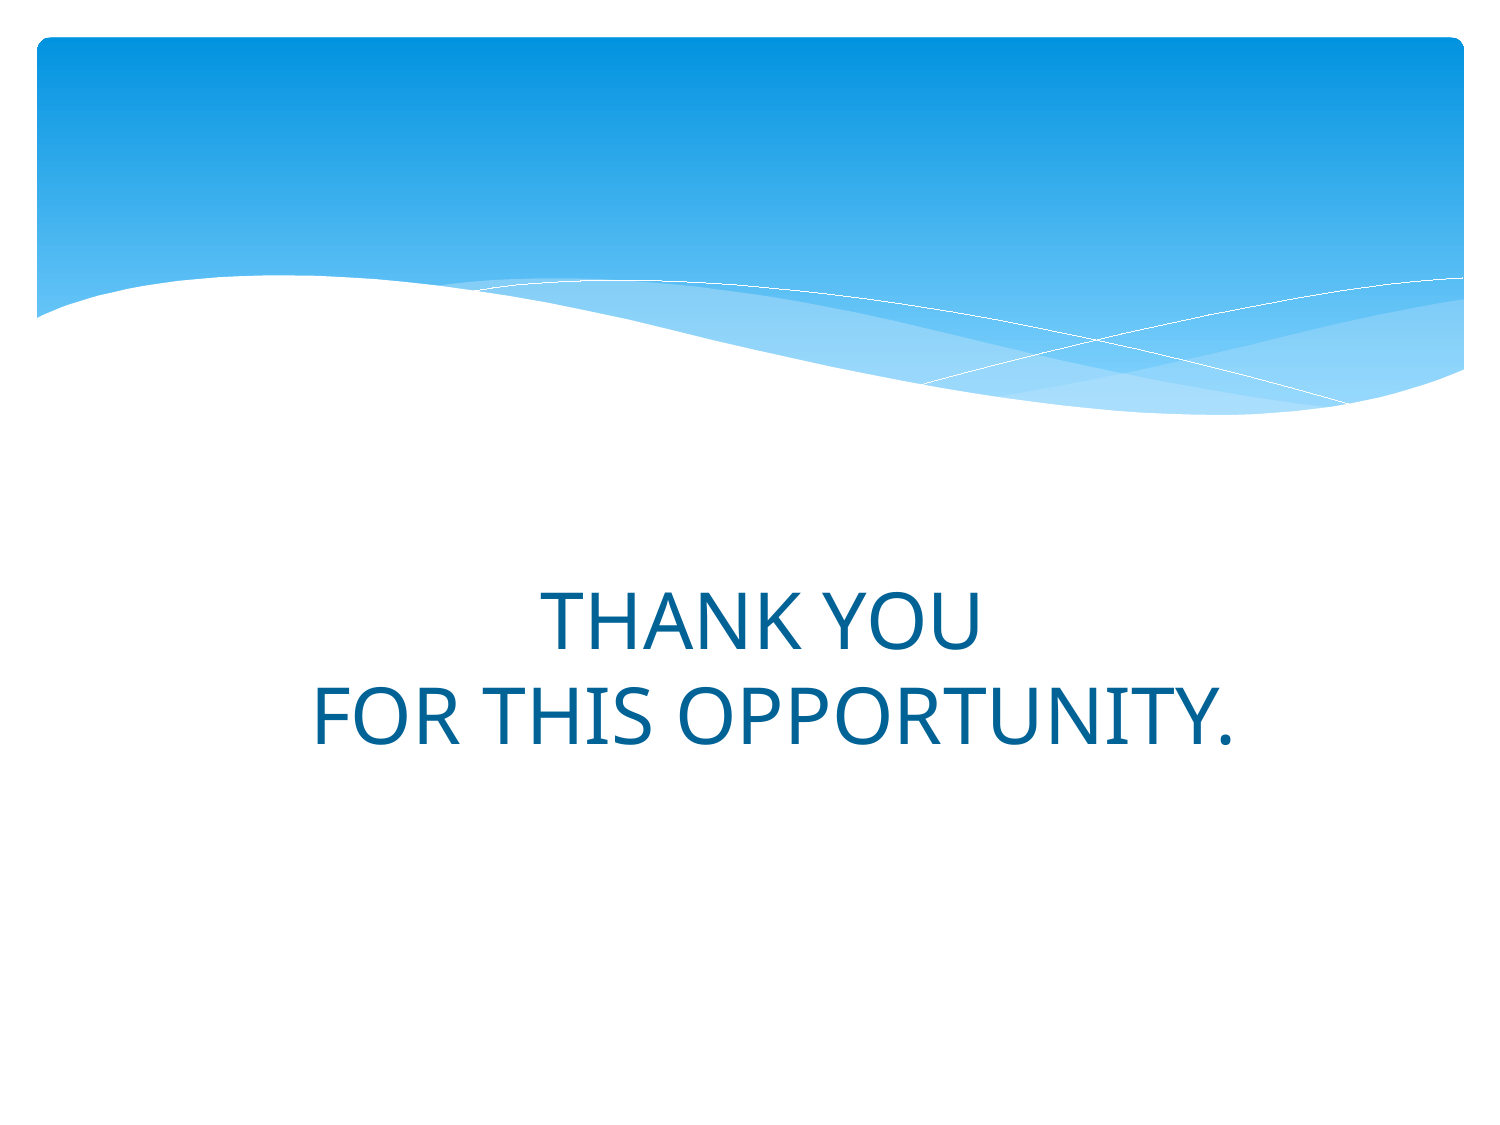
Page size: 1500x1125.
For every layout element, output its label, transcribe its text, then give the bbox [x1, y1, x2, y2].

title THANK YOU FOR THIS OPPORTUNITY. [88, 562, 1439, 768]
